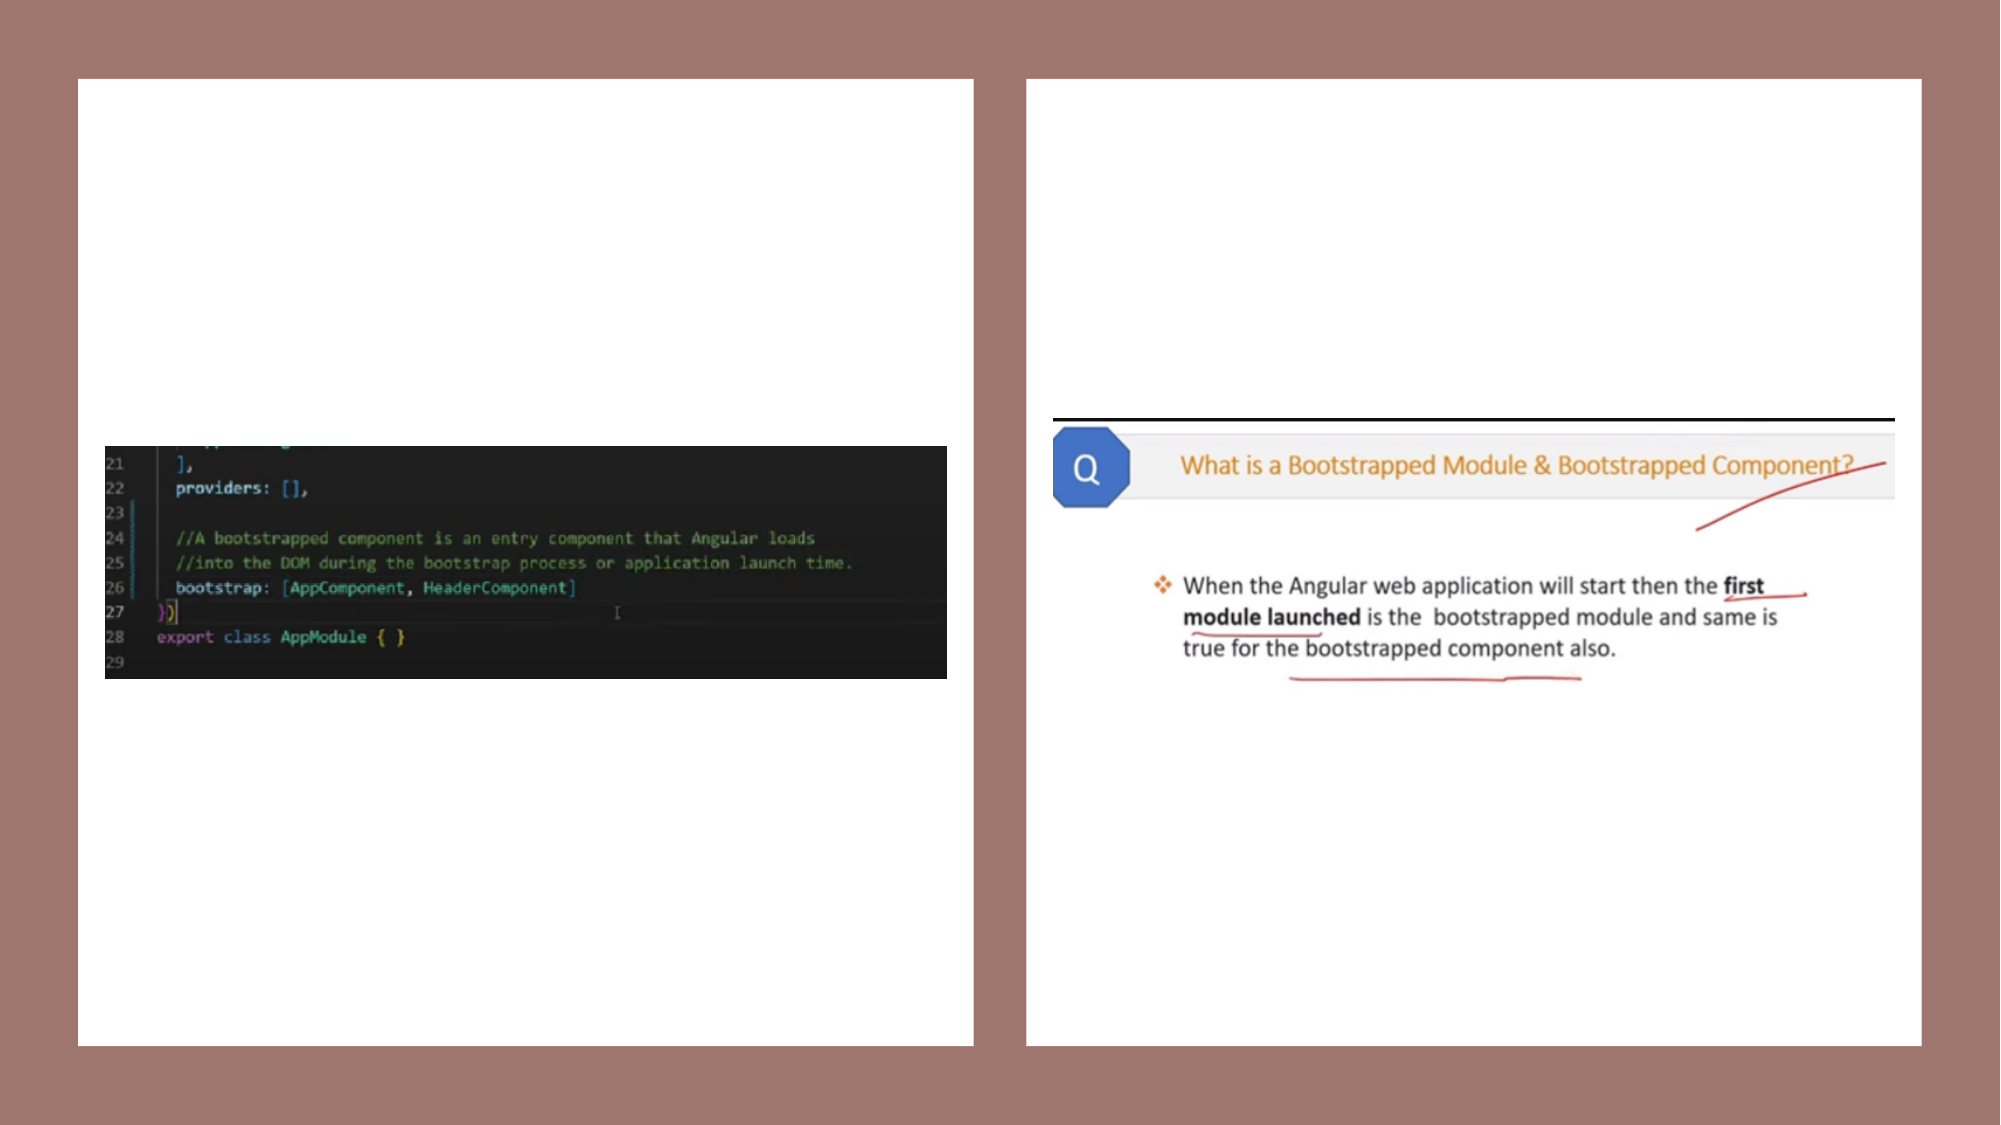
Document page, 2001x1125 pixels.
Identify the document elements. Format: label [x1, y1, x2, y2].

text_box [1025, 78, 1923, 1047]
picture [105, 446, 947, 679]
text_box [77, 78, 975, 1047]
text_box [0, 0, 2000, 1125]
picture [1053, 418, 1895, 707]
